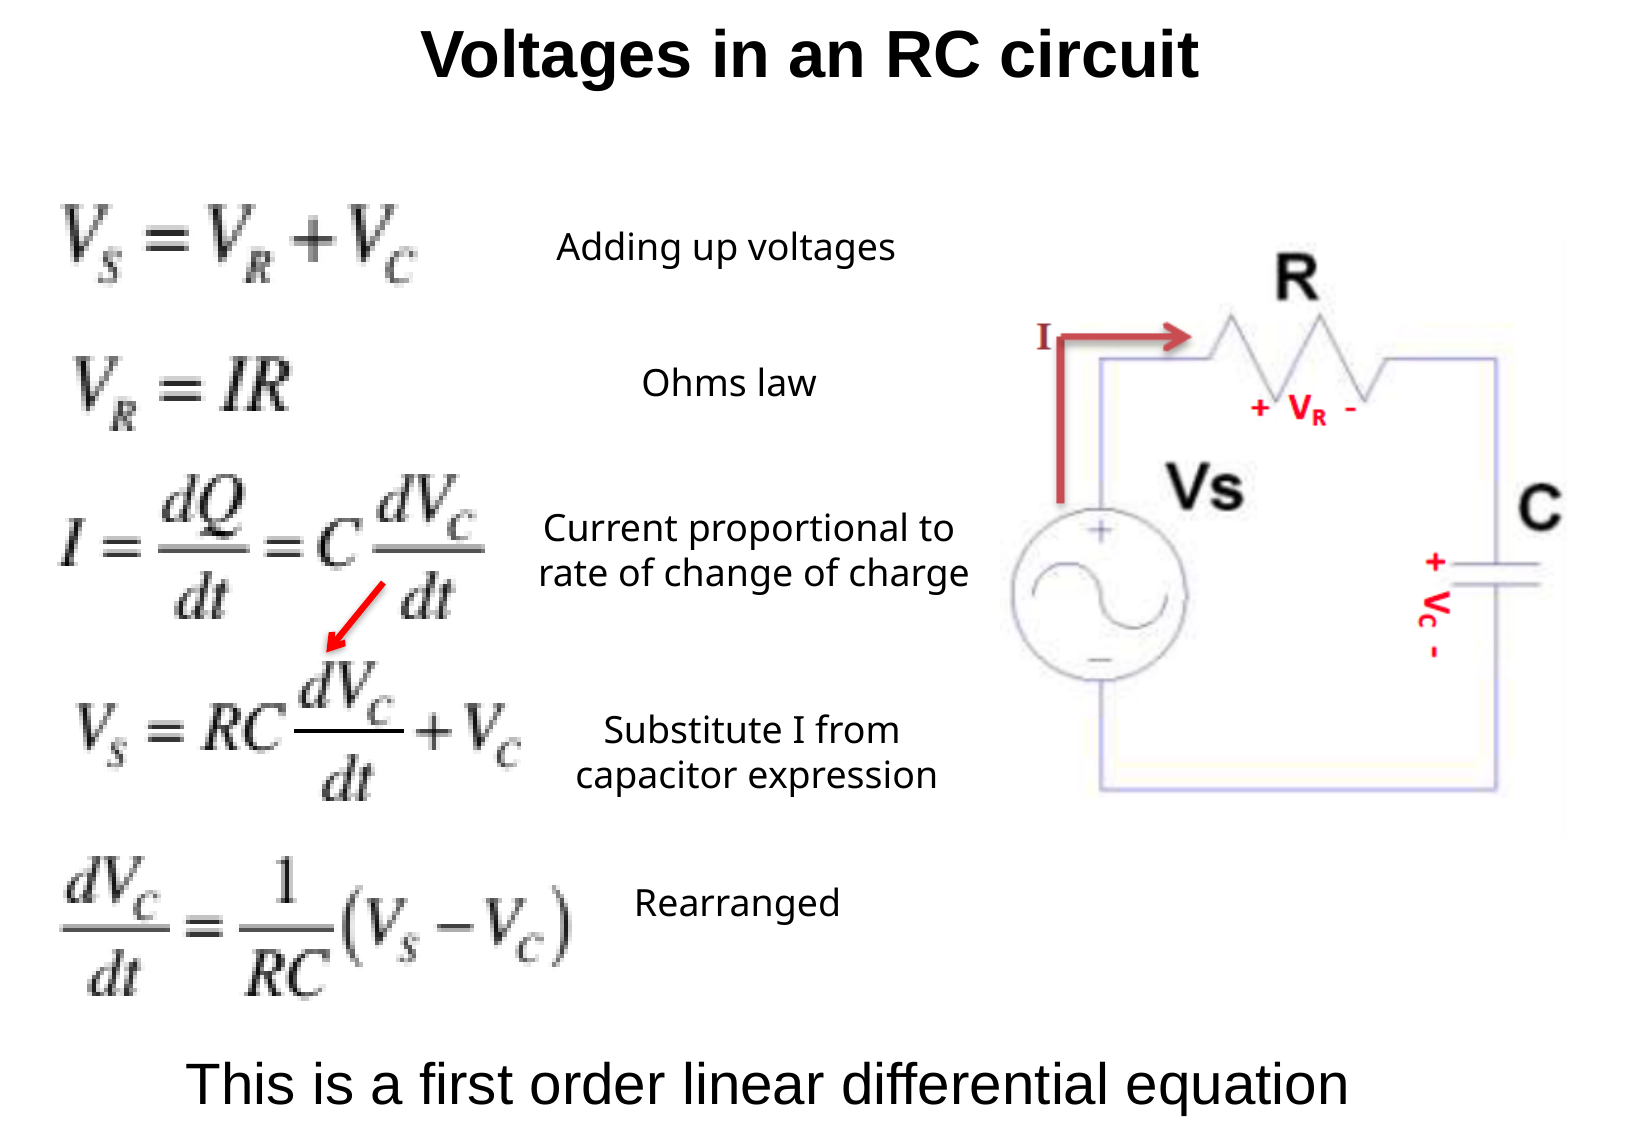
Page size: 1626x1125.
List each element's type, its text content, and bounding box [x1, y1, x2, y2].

text_box Substitute I from capacitor expression [560, 698, 954, 804]
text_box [67, 644, 535, 812]
text_box Rearranged [619, 871, 856, 931]
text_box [50, 189, 424, 290]
text_box Current proportional to rate of change of charge [523, 496, 986, 601]
text_box Ohms law [626, 351, 832, 412]
text_box Adding up voltages [541, 215, 912, 276]
picture [1000, 238, 1567, 840]
text_box Voltages in an RC circuit [135, 1, 1486, 100]
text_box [49, 457, 490, 629]
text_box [51, 839, 573, 1006]
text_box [326, 582, 384, 653]
text_box This is a first order linear differential equation [78, 1039, 1459, 1124]
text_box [62, 341, 295, 437]
